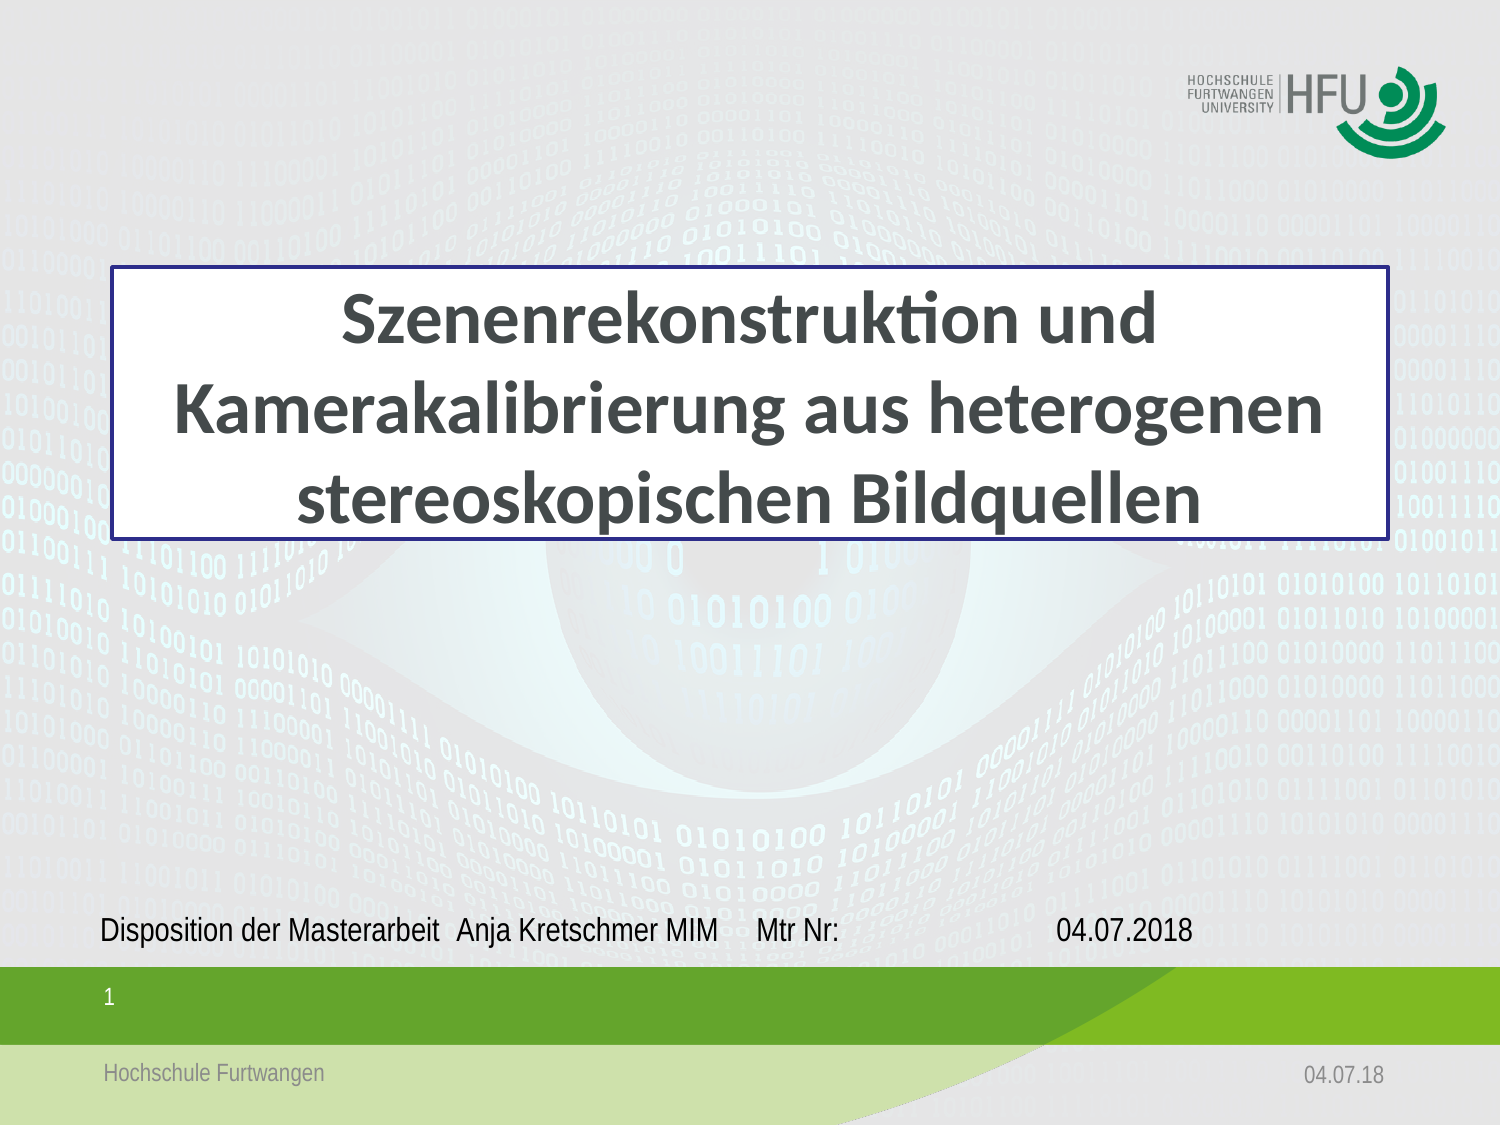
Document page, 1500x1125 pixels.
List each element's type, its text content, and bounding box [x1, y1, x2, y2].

picture [1166, 53, 1454, 164]
footer Hochschule Furtwangen [88, 1044, 420, 1105]
text_box Disposition der Masterarbeit Anja Kretschmer MIM Mtr Nr: 04.07.2018 [100, 908, 1365, 968]
slide_number 1 [88, 967, 160, 1028]
picture [0, 967, 1500, 1125]
text_box Szenenrekonstruktion und Kamerakalibrierung aus heterogenen stereoskopischen Bildquellen [110, 265, 1390, 541]
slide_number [1257, 1046, 1400, 1107]
